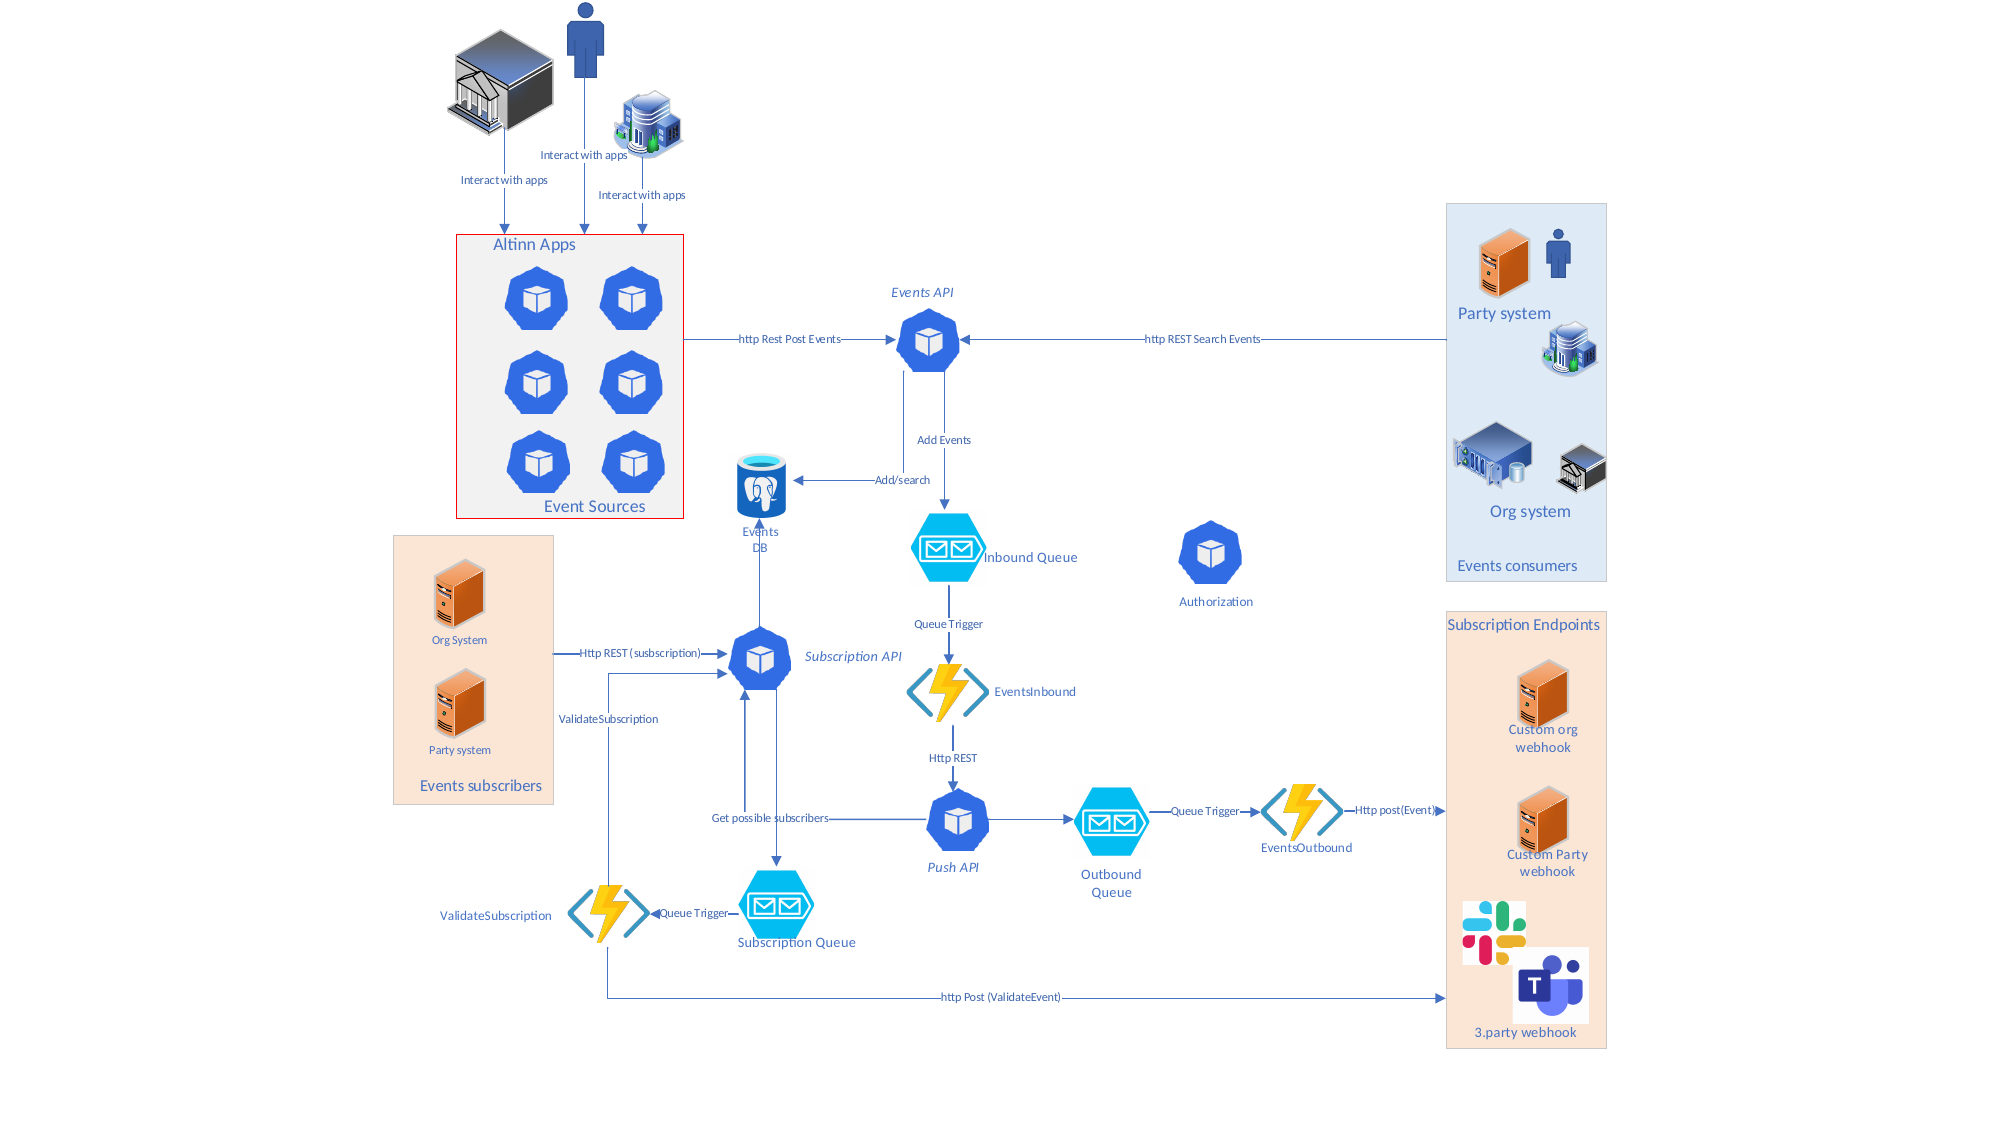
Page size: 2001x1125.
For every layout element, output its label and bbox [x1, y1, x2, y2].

picture [390, 0, 1610, 1050]
